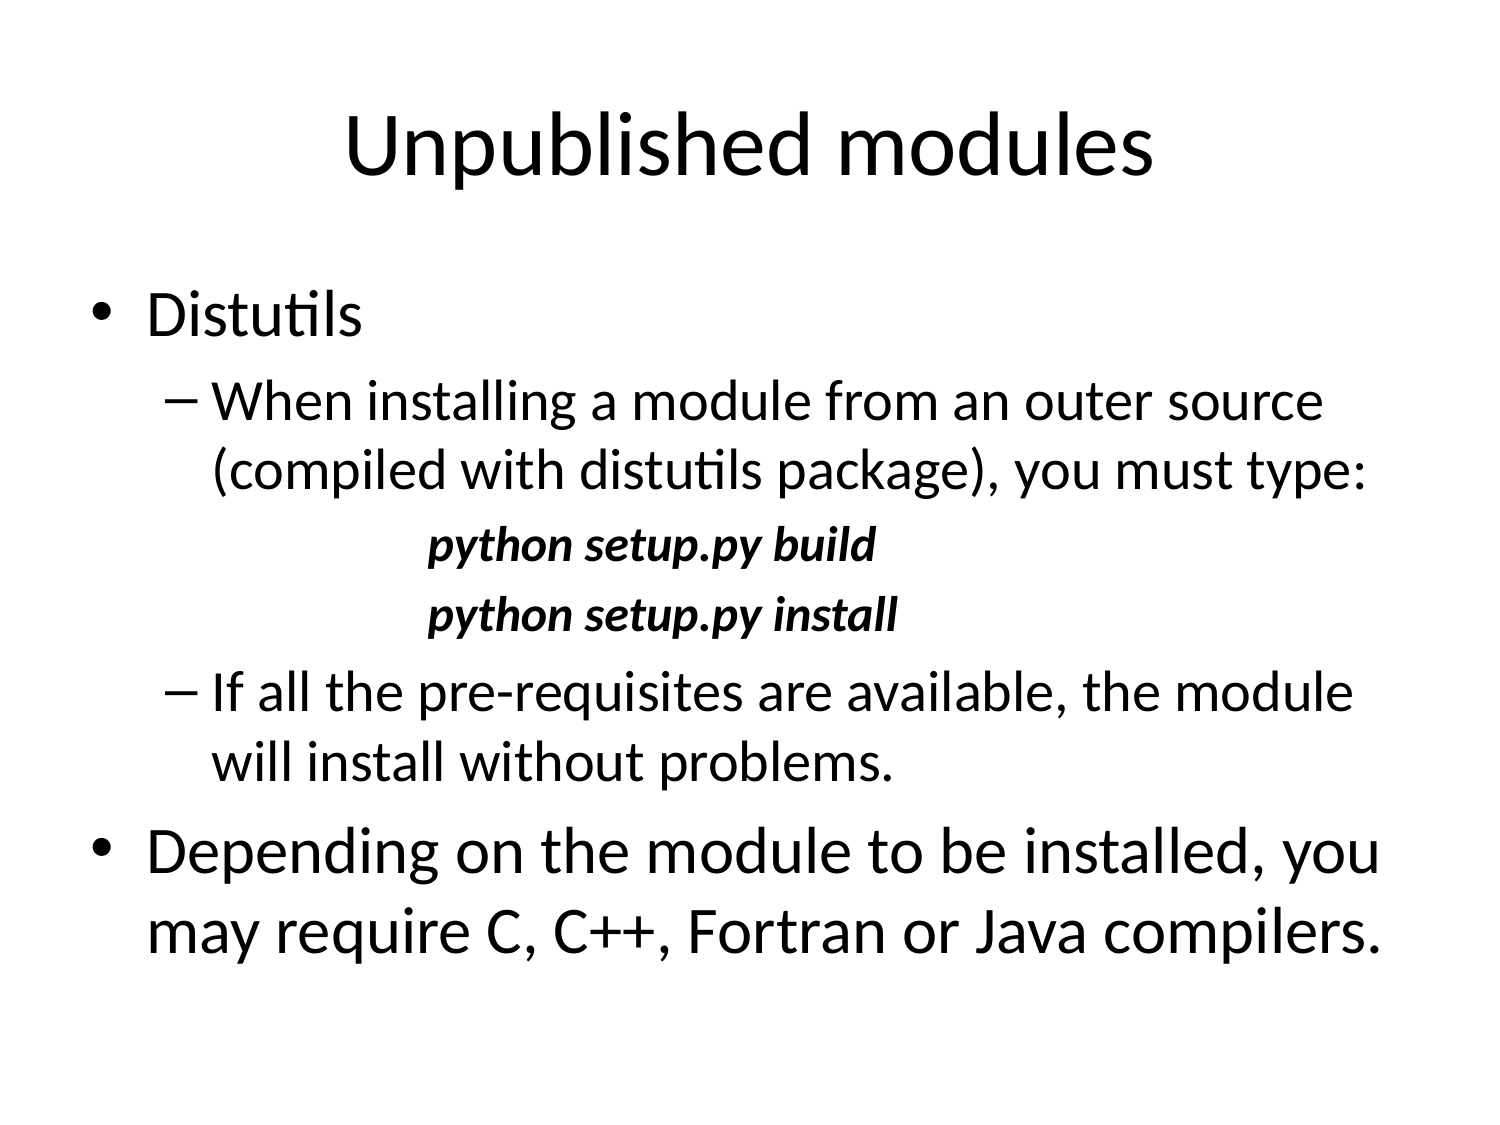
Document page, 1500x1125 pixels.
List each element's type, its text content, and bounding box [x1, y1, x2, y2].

title Unpublished modules [75, 45, 1425, 233]
list Distutils When installing a module from an outer source (compiled with distutils package), you must type: python setup.py build python setup.py install If all the pre-requisites are available, the module will install without problems. Depending on the module to be installed, you may require C, C++, Fortran or Java compilers. [75, 262, 1425, 1005]
